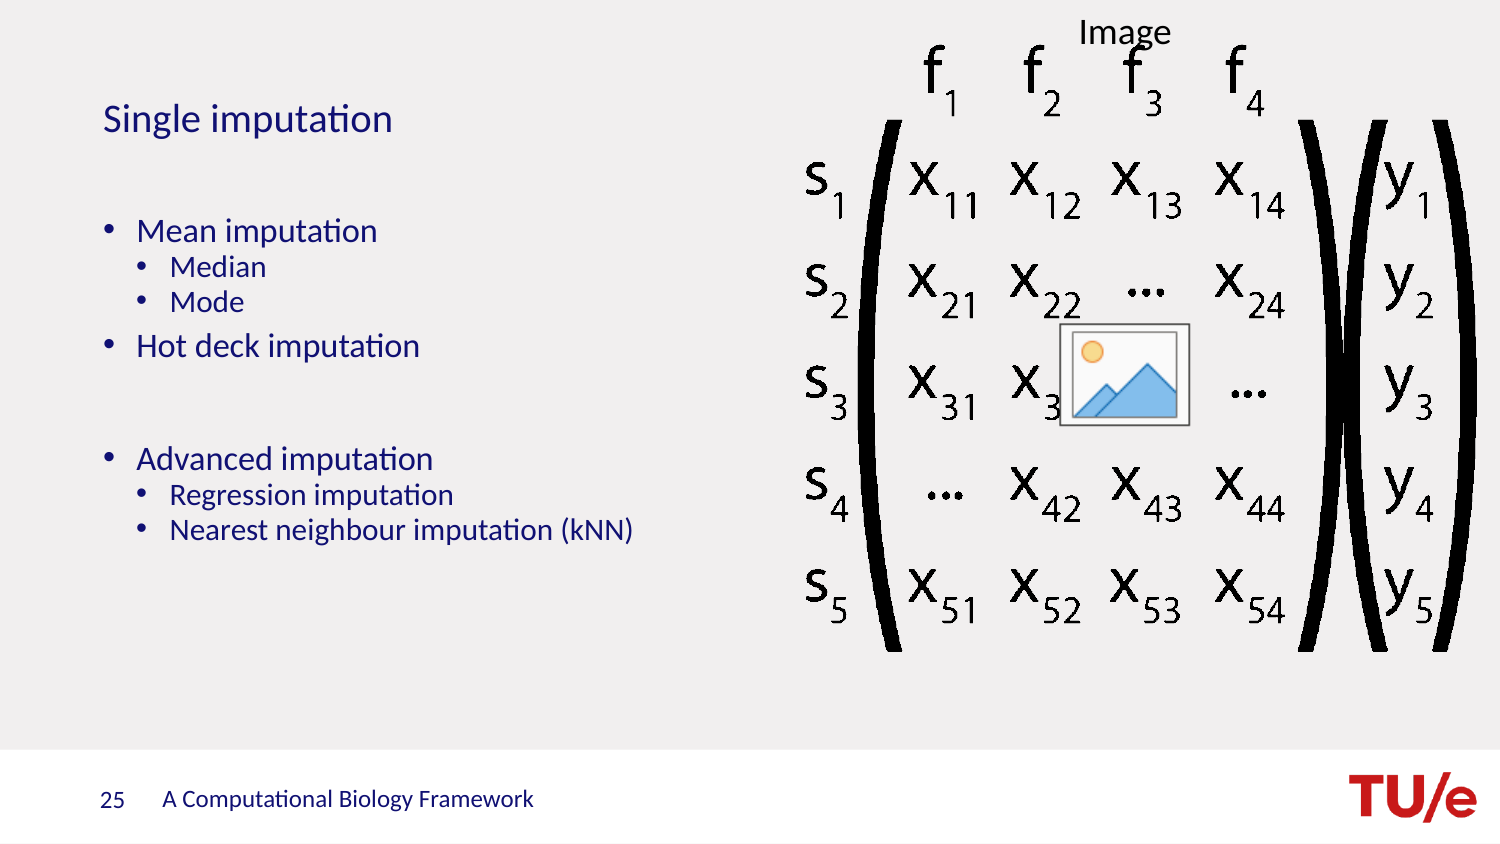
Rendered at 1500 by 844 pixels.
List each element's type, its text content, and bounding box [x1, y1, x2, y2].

picture [749, 0, 1500, 750]
picture [1336, 759, 1489, 835]
footer A Computational Biology Framework [162, 782, 1267, 841]
slide_number 25 [100, 783, 199, 841]
list Single imputation Mean imputation Median Mode Hot deck imputation Advanced imputation Regression imputation Nearest neighbour imputation (kNN) [103, 102, 694, 750]
